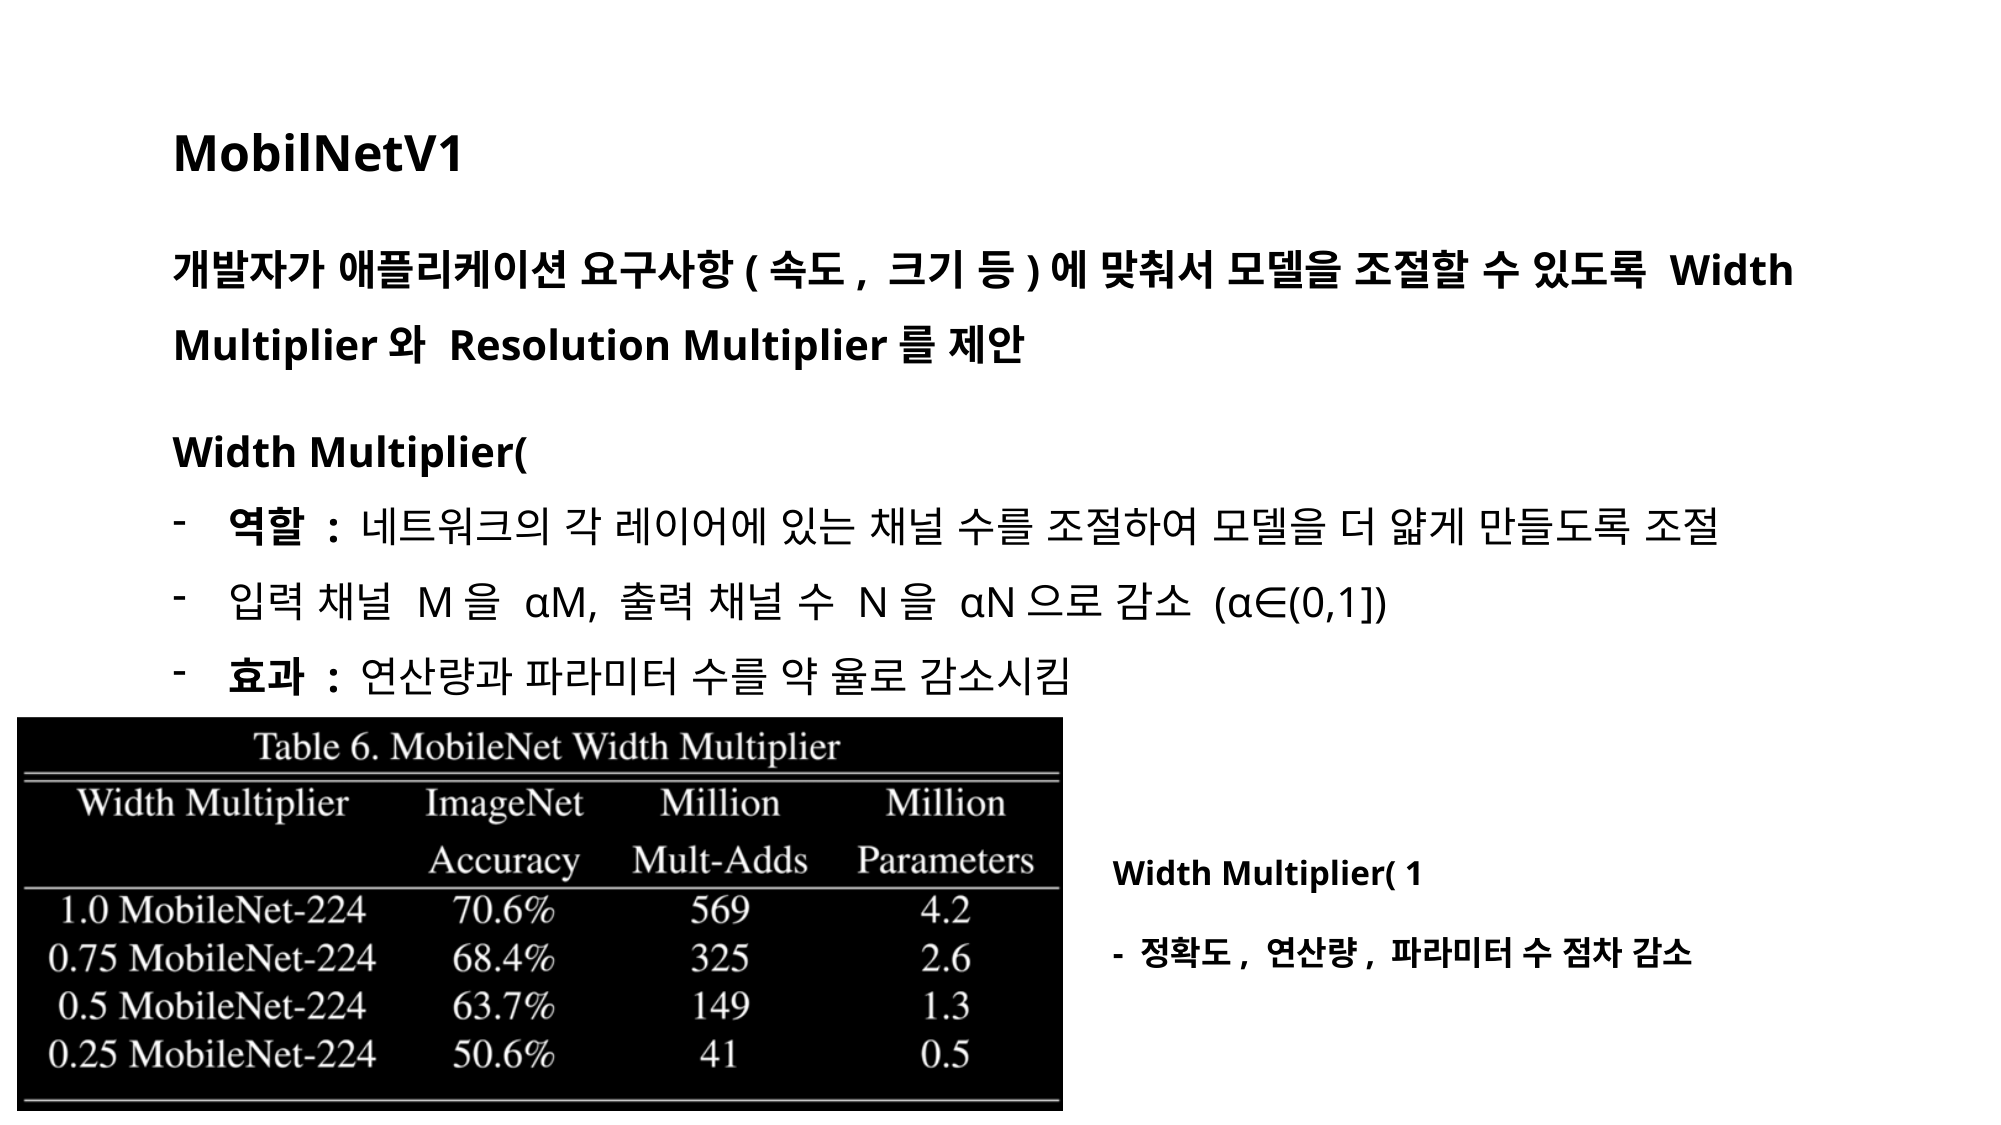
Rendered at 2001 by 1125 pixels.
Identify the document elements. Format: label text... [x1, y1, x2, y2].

text_box 개발자가 애플리케이션 요구사항(속도, 크기 등)에 맞춰서 모델을 조절할 수 있도록 Width Multiplier와 Resolution Multiplier를 제안 [157, 211, 1926, 377]
picture [17, 715, 1063, 1112]
text_box MobilNetV1 [157, 114, 648, 190]
